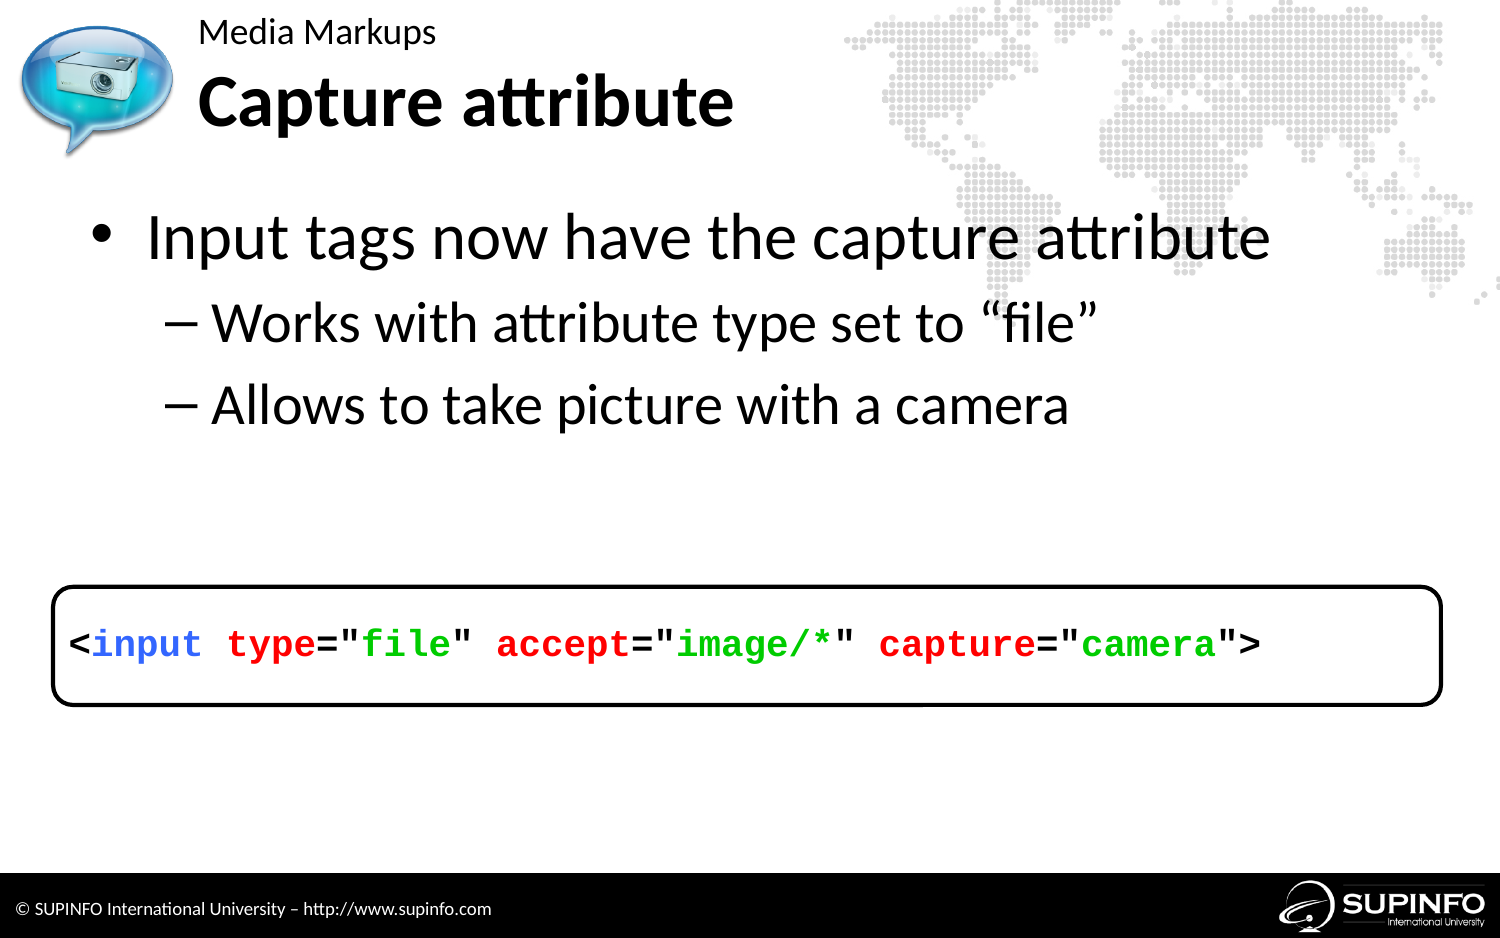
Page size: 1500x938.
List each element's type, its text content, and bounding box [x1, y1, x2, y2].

text_box Media Markups [183, 0, 1459, 56]
text_box Capture attribute [183, 56, 1459, 138]
picture [17, 19, 179, 162]
picture [844, 0, 1500, 327]
text_box <input type="file" accept="image/*" capture="camera"> [50, 584, 1444, 708]
picture [1269, 870, 1494, 938]
list Input tags now have the capture attribute Works with attribute type set to “file” Allows to take picture with a camera [74, 184, 1460, 880]
